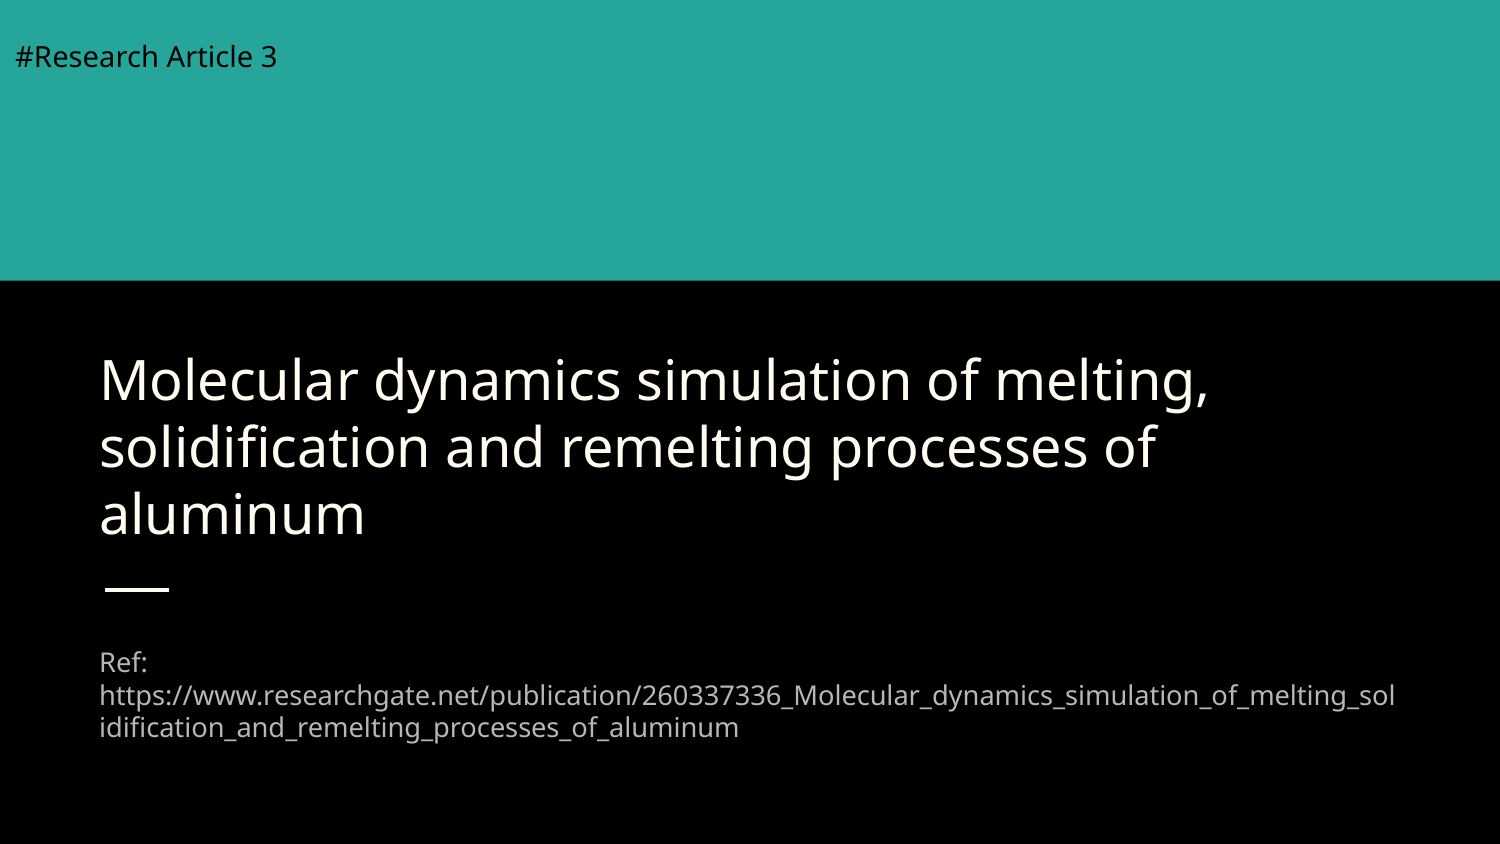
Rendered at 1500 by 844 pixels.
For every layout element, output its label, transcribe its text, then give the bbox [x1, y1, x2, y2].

title Molecular dynamics simulation of melting, solidification and remelting processes of aluminum [84, 310, 1416, 561]
text_box #Research Article 3 [0, 22, 493, 88]
subtitle Ref: https://www.researchgate.net/publication/260337336_Molecular_dynamics_simulation_of_melting_solidification_and_remelting_processes_of_aluminum [84, 630, 1416, 760]
